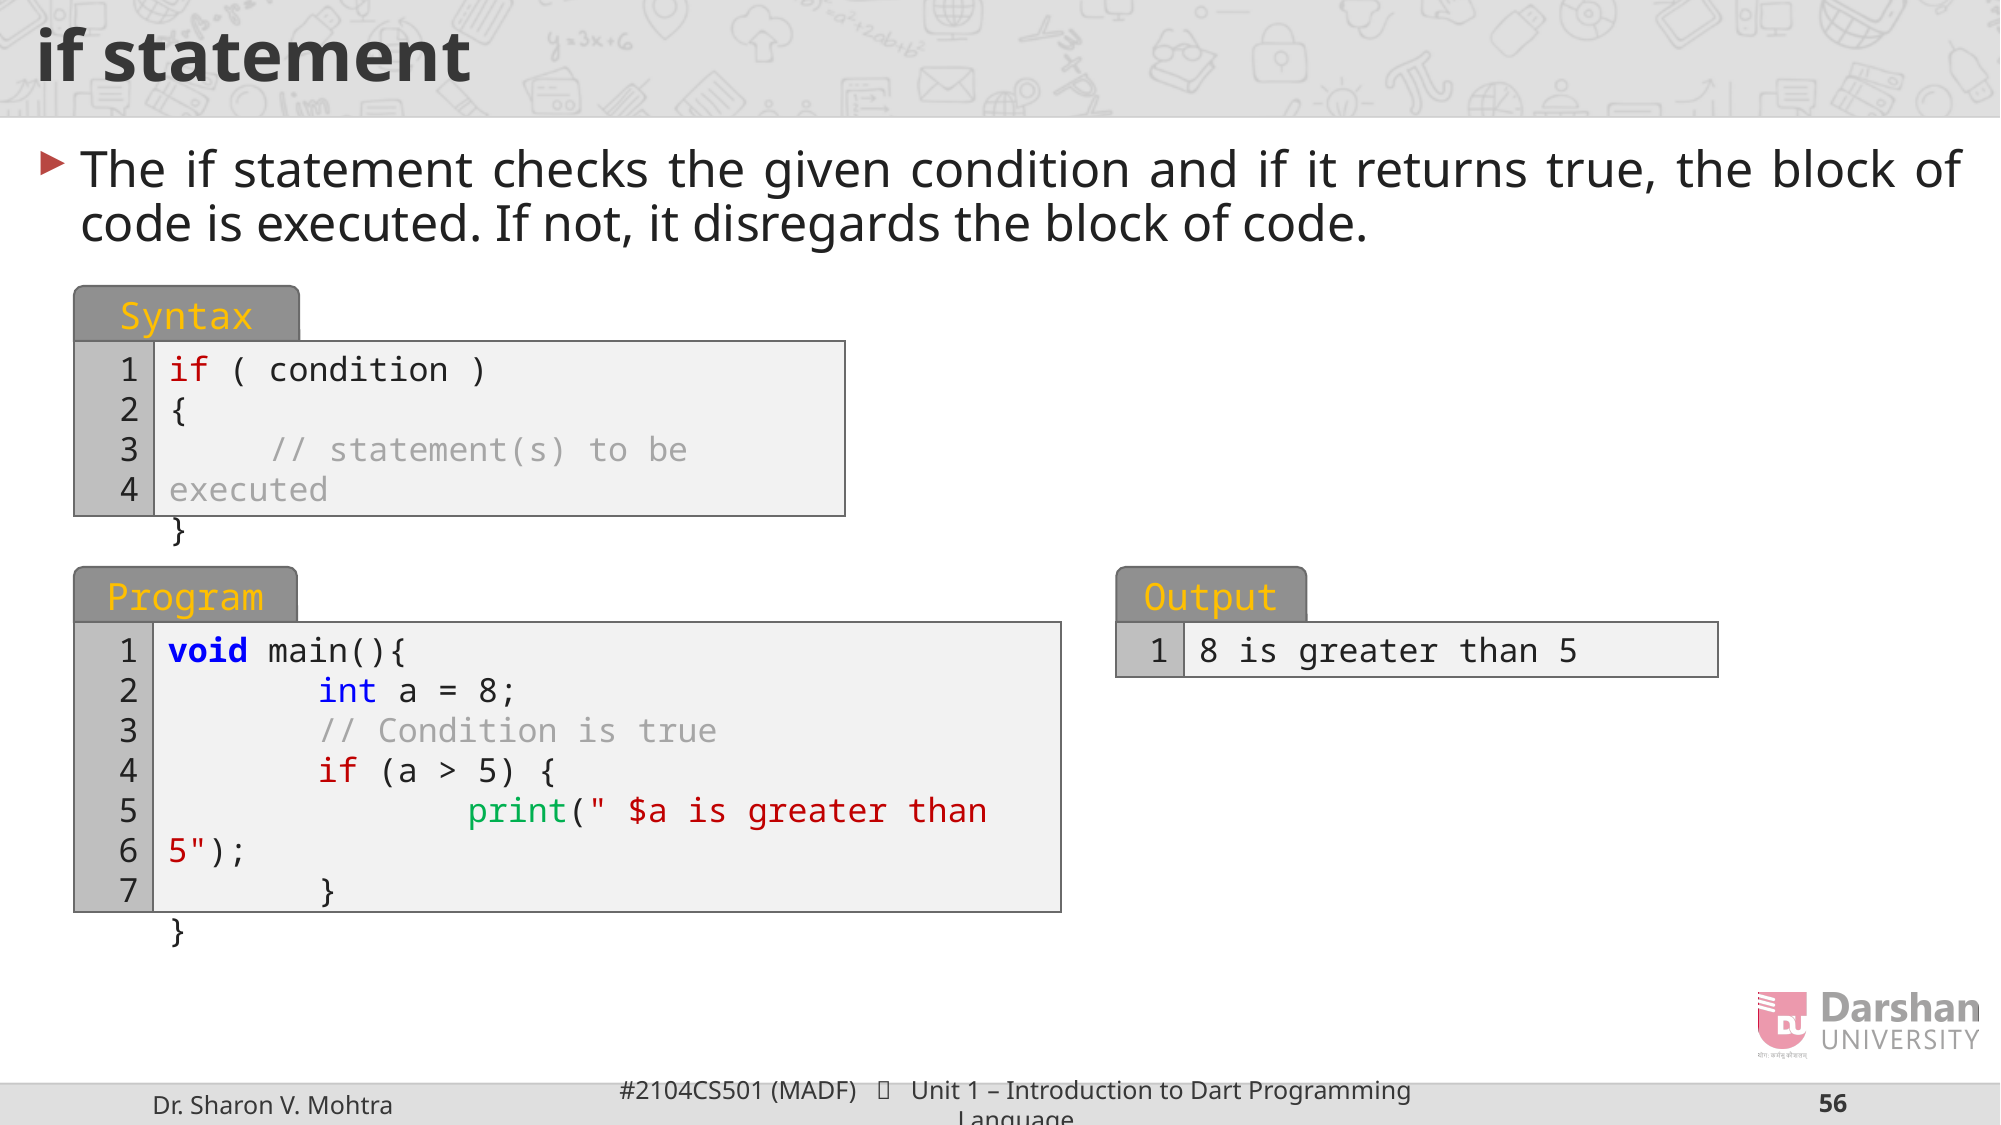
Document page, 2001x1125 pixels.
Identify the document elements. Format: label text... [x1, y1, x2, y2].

list The if statement checks the given condition and if it returns true, the block of code is executed. If not, it disregards the block of code. [21, 137, 1979, 1059]
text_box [1116, 567, 1719, 677]
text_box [73, 285, 845, 516]
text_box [73, 567, 1061, 912]
title if statement [0, 0, 2000, 117]
